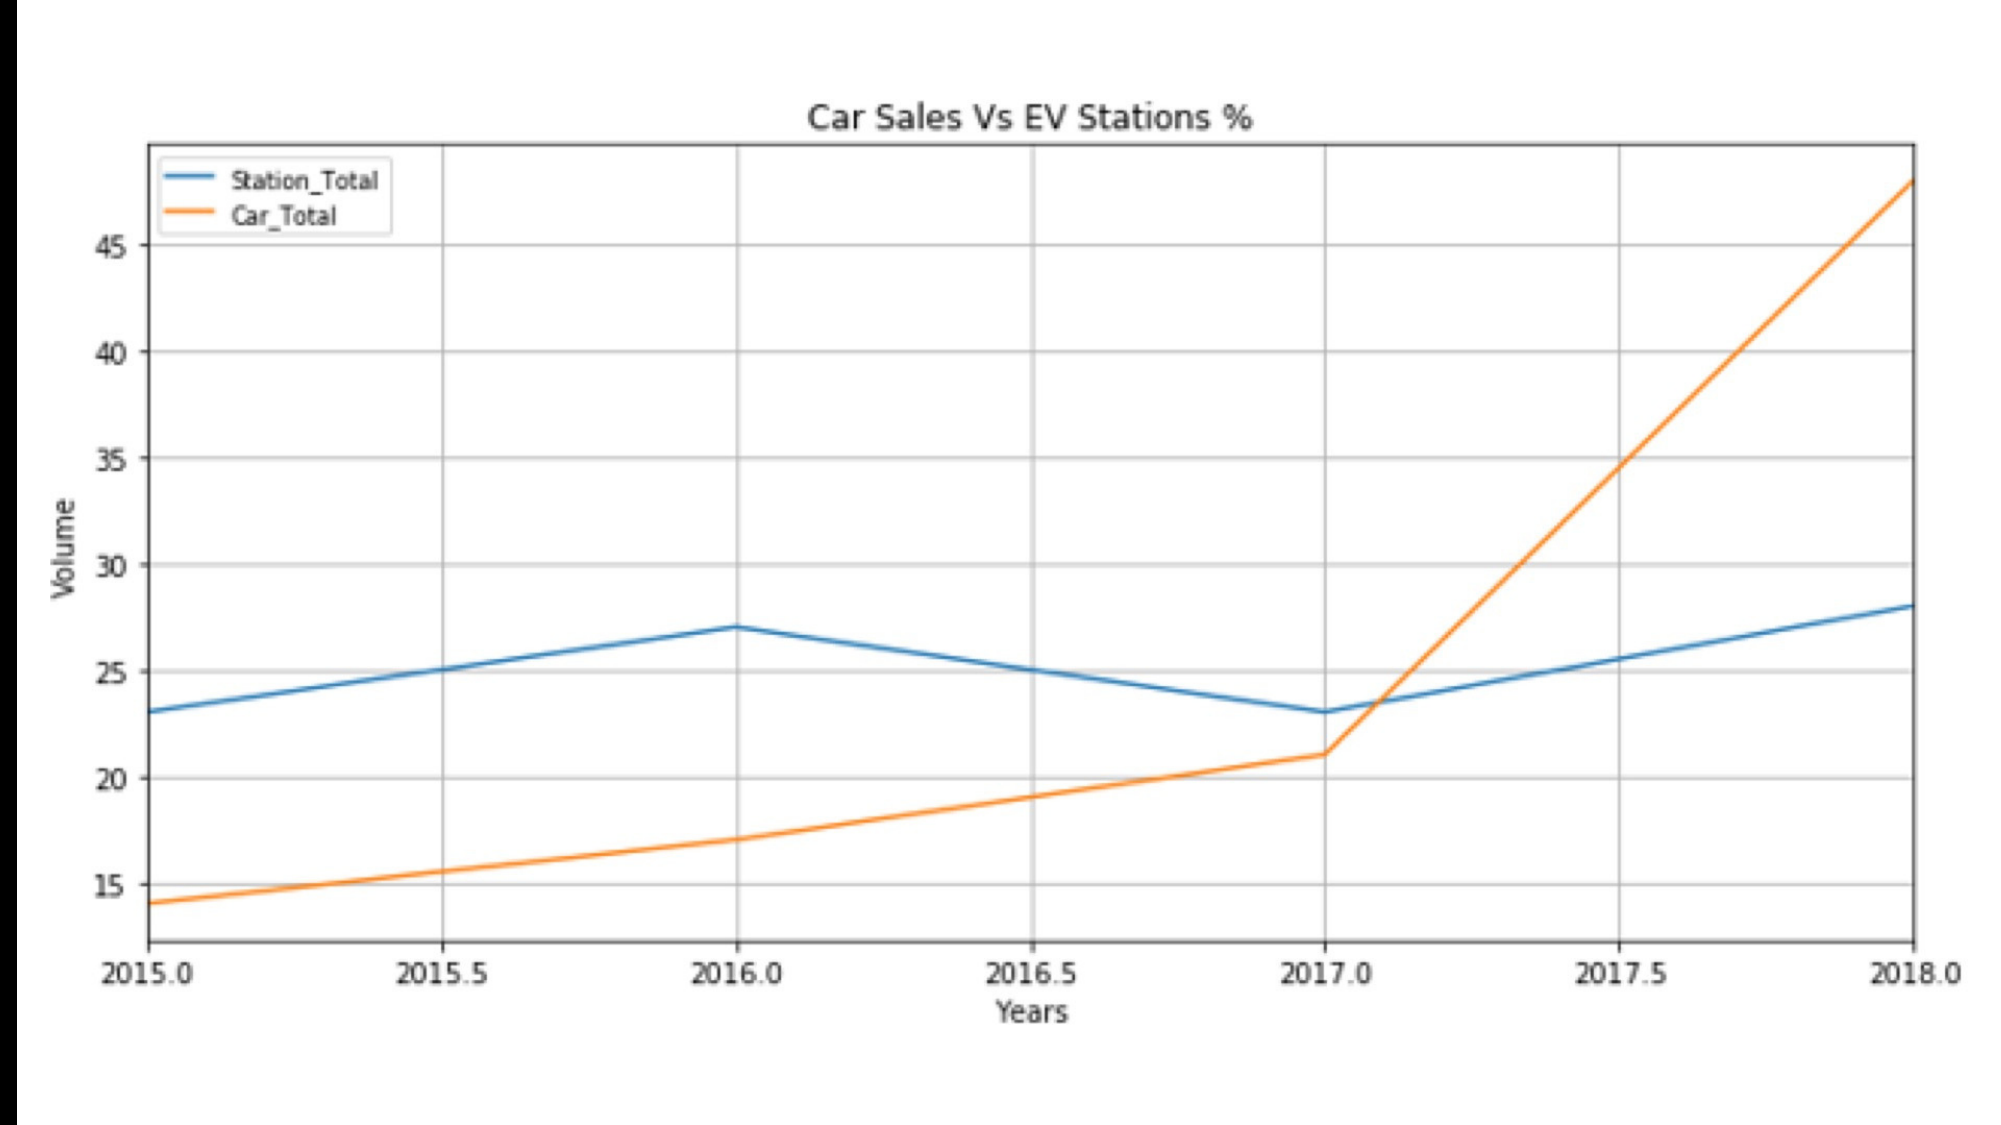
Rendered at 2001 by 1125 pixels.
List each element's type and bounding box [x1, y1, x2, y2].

list [17, 0, 2000, 1125]
